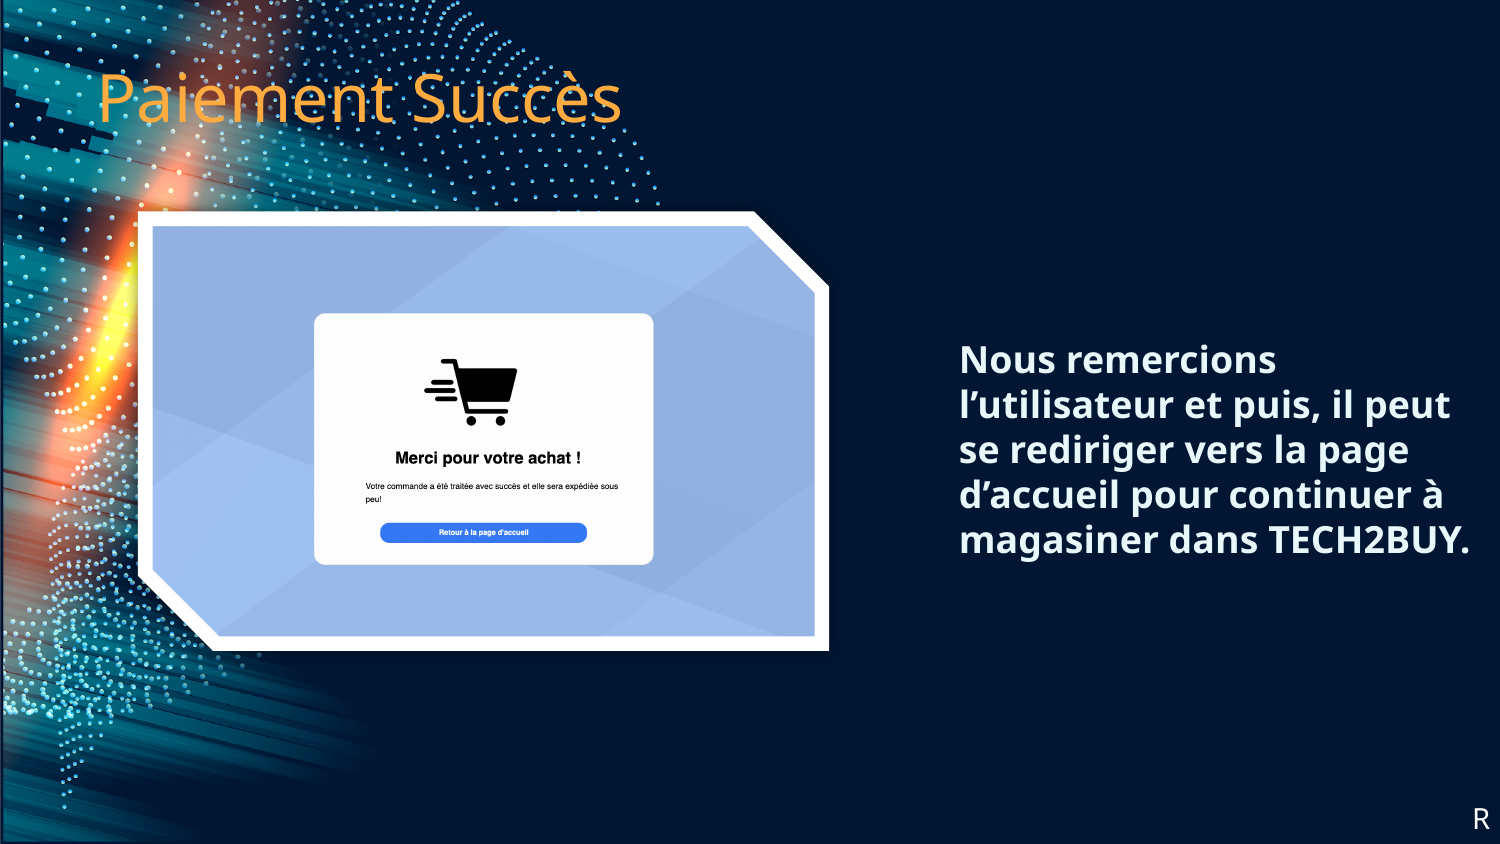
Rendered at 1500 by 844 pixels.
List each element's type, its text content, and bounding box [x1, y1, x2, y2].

text_box R [1457, 792, 1500, 843]
text_box Paiement Succès [81, 40, 1073, 132]
picture [0, 0, 1500, 844]
text_box Nous remercions l’utilisateur et puis, il peut se rediriger vers la page d’accueil pour continuer à magasiner dans TECH2BUY. [868, 320, 1500, 700]
picture [277, 172, 287, 177]
